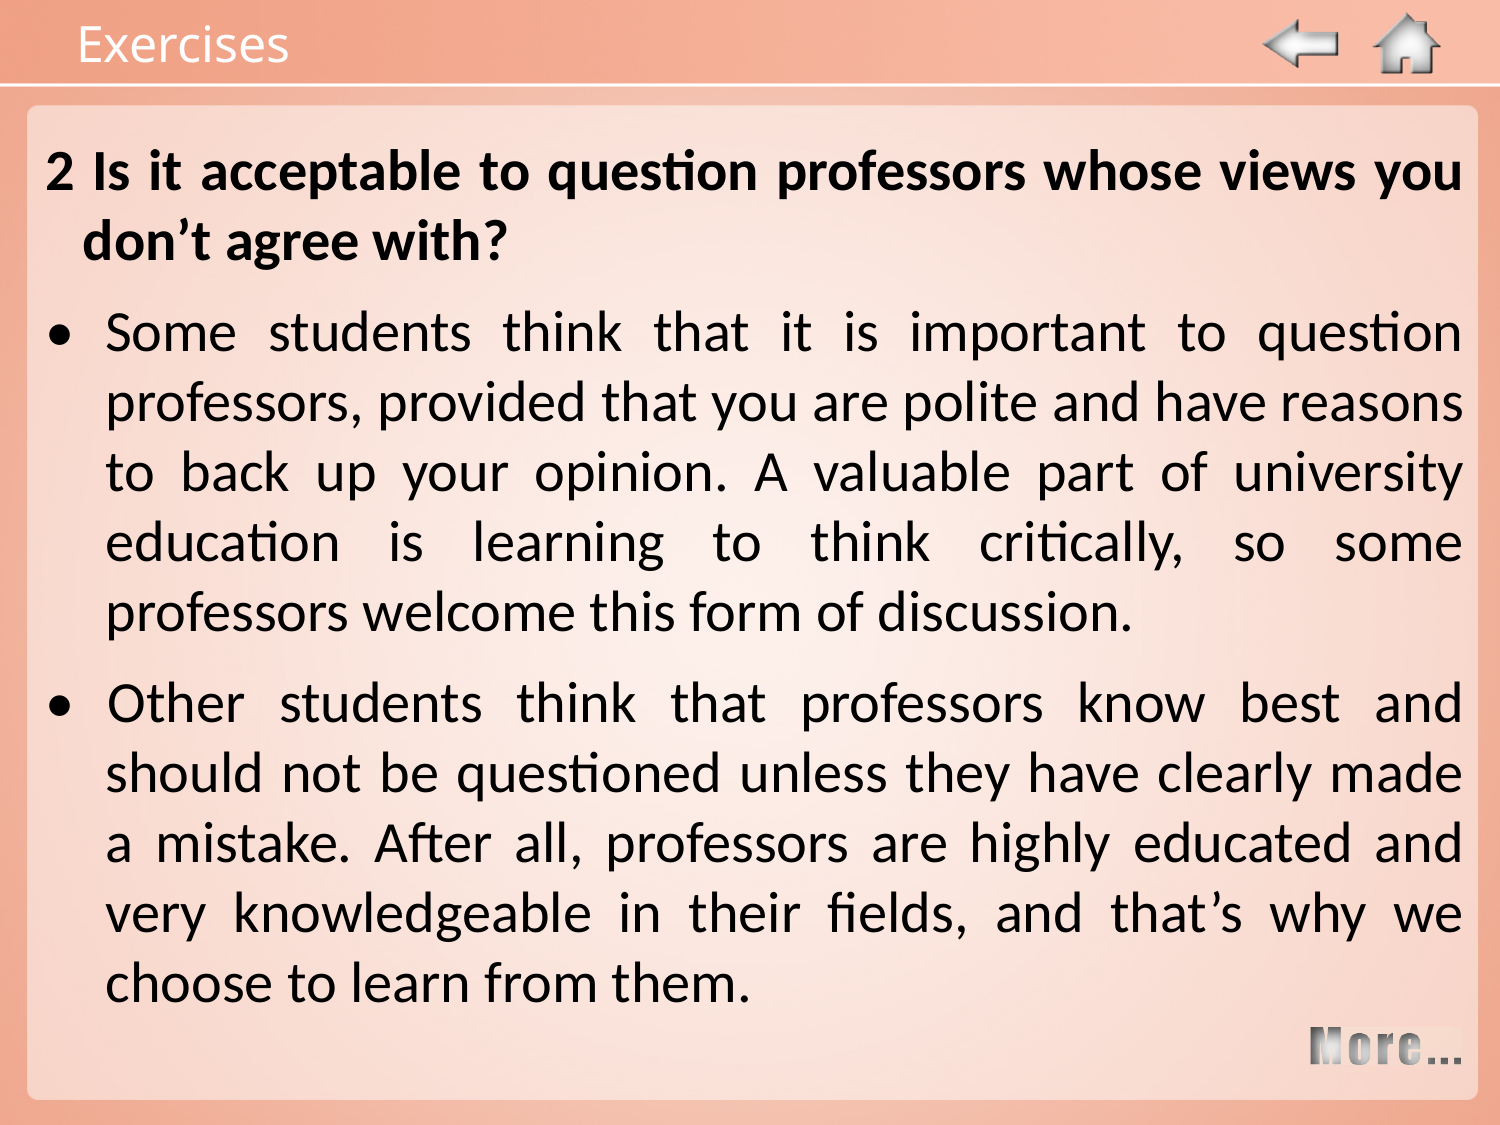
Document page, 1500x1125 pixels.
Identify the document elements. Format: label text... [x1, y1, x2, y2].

list 2 Is it acceptable to question professors whose views you don’t agree with? • Some students think that it is important to question professors, provided that you are polite and have reasons to back up your opinion. A valuable part of university education is learning to think critically, so some professors welcome this form of discussion. • Other students think that professors know best and should not be questioned unless they have clearly made a mistake. After all, professors are highly educated and very knowledgeable in their fields, and that’s why we choose to learn from them. [29, 124, 1480, 1099]
text_box Exercises [61, 5, 306, 80]
picture [0, 0, 1500, 1125]
